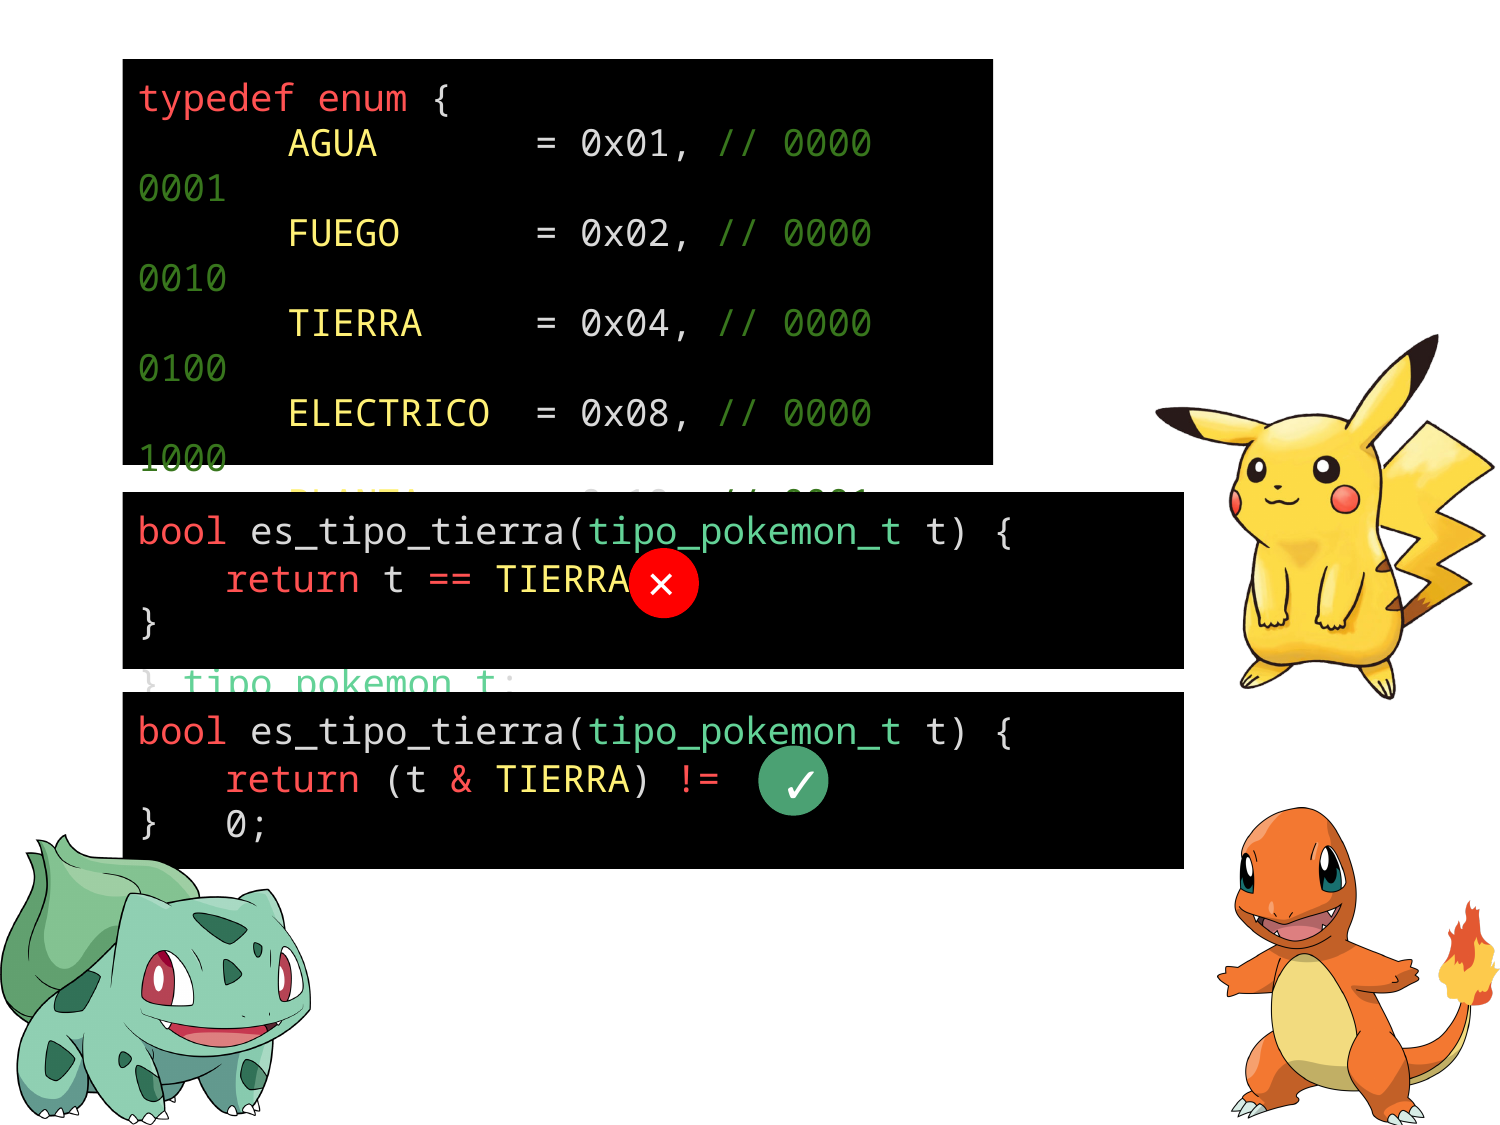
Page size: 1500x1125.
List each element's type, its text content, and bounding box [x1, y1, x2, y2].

text_box bool es_tipo_tierra(tipo_pokemon_t t) { } [122, 492, 1147, 669]
picture [0, 834, 311, 1125]
text_box bool es_tipo_tierra(tipo_pokemon_t t) { } [122, 692, 1184, 869]
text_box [758, 745, 829, 816]
text_box typedef enum { AGUA = 0x01, // 0000 0001 FUEGO = 0x02, // 0000 0010 TIERRA = 0x04, // 0000 0100 ELECTRICO = 0x08, // 0000 1000 PLANTA = 0x10, // 0001 0000 VENENO = 0x20, // 0010 0000 } tipo_pokemon_t; [122, 59, 994, 465]
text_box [628, 547, 700, 619]
text_box return (t & TIERRA) != 0; [210, 739, 759, 819]
picture [1152, 331, 1500, 704]
picture [1216, 807, 1500, 1125]
text_box return t == TIERRA; [210, 539, 759, 619]
